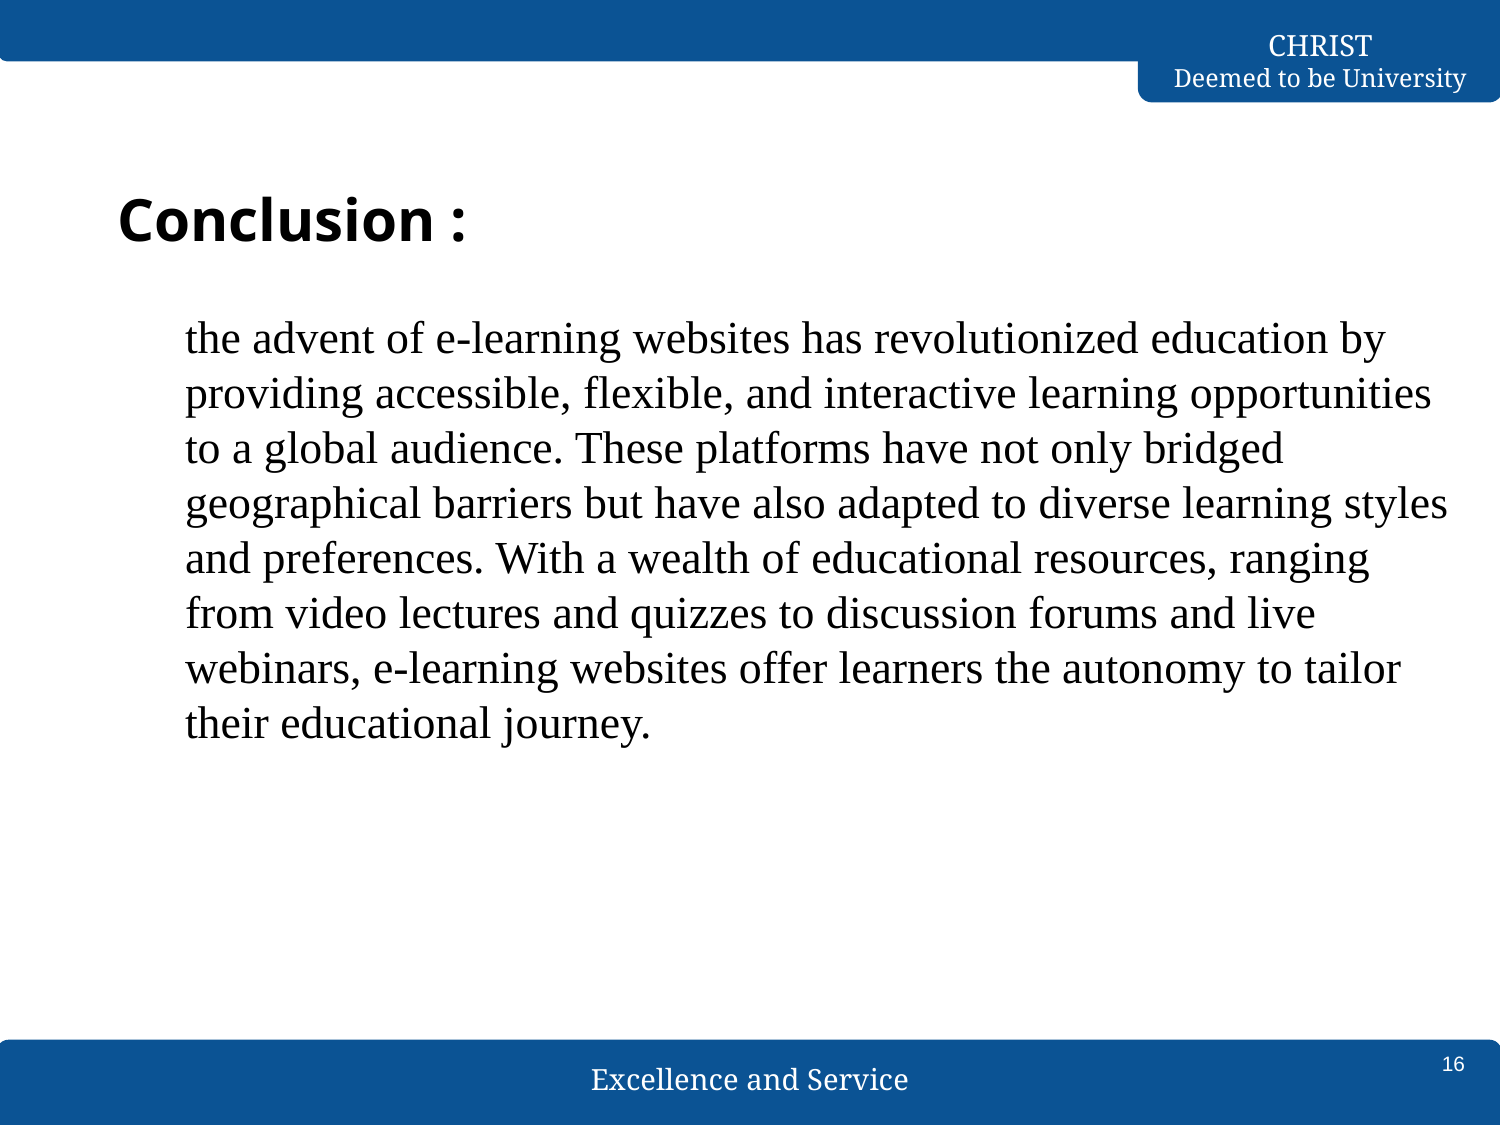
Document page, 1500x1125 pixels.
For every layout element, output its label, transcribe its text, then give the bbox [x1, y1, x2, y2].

title Conclusion : [102, 167, 1500, 293]
list the advent of e-learning websites has revolutionized education by providing accessible, flexible, and interactive learning opportunities to a global audience. These platforms have not only bridged geographical barriers but have also adapted to diverse learning styles and preferences. With a wealth of educational resources, ranging from video lectures and quizzes to discussion forums and live webinars, e-learning websites offer learners the autonomy to tailor their educational journey. [155, 293, 1480, 762]
slide_number 16 [1389, 1019, 1480, 1106]
